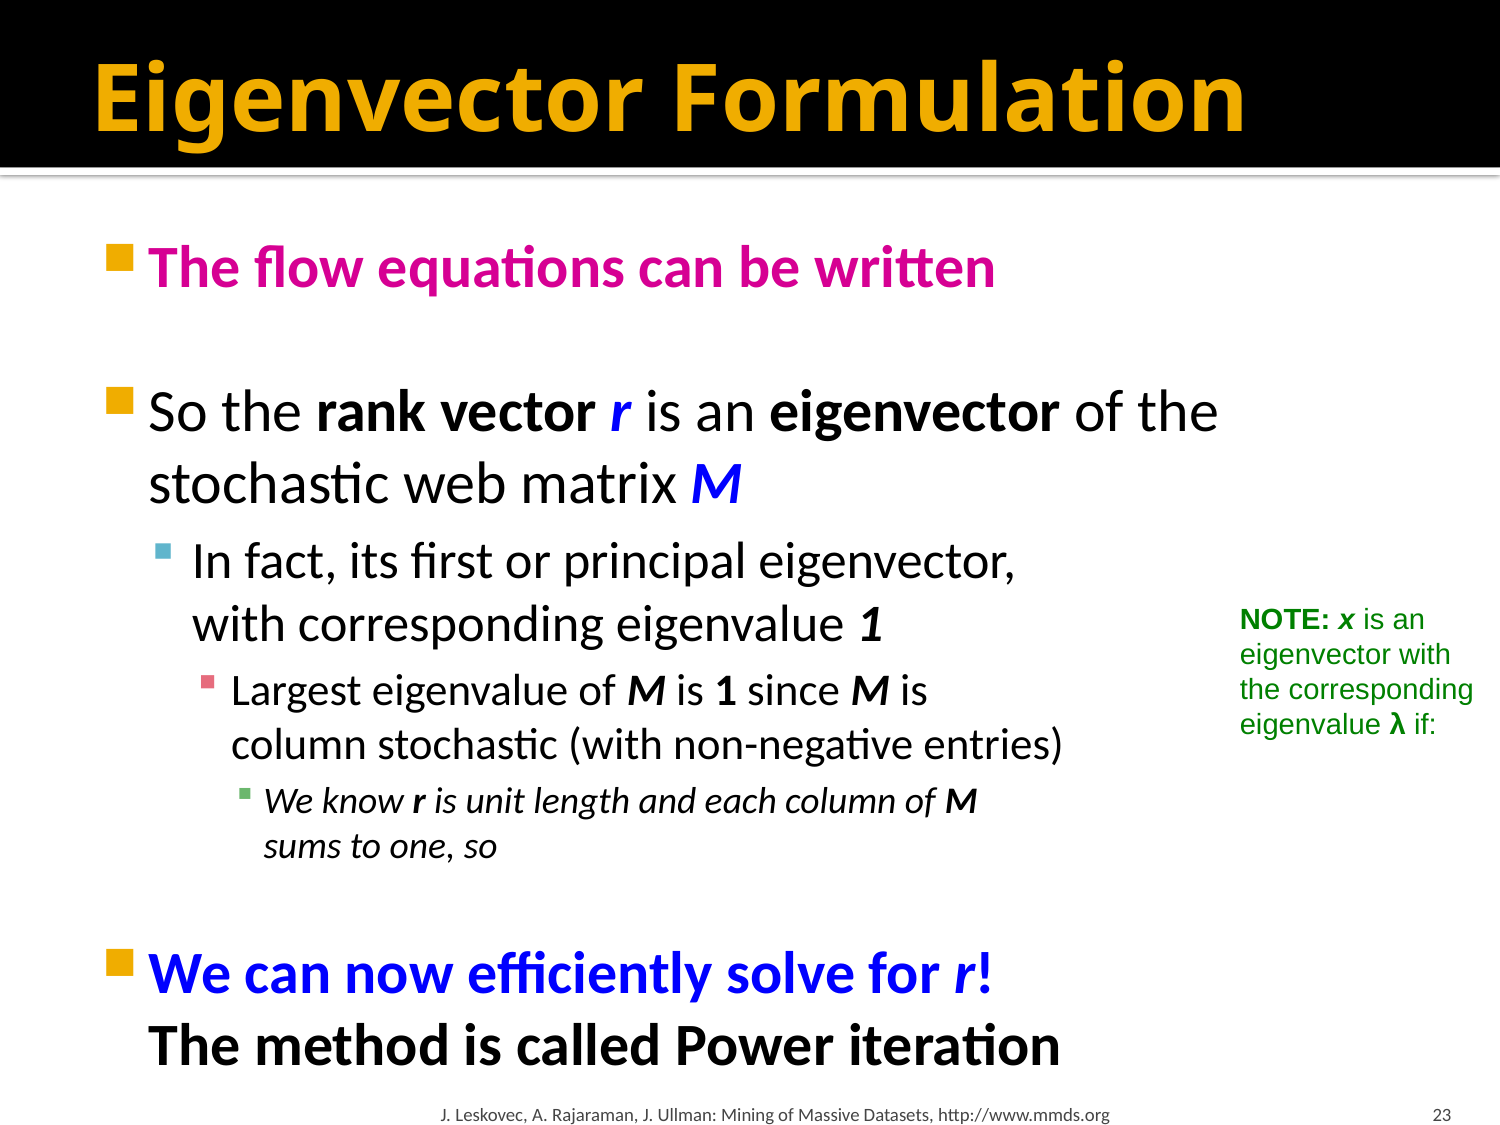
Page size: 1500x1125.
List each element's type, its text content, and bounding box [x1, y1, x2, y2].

slide_number 23 [1345, 1080, 1467, 1125]
footer J. Leskovec, A. Rajaraman, J. Ullman: Mining of Massive Datasets, http://www.mmds.org [433, 1080, 1337, 1125]
title Eigenvector Formulation [75, 12, 1425, 175]
